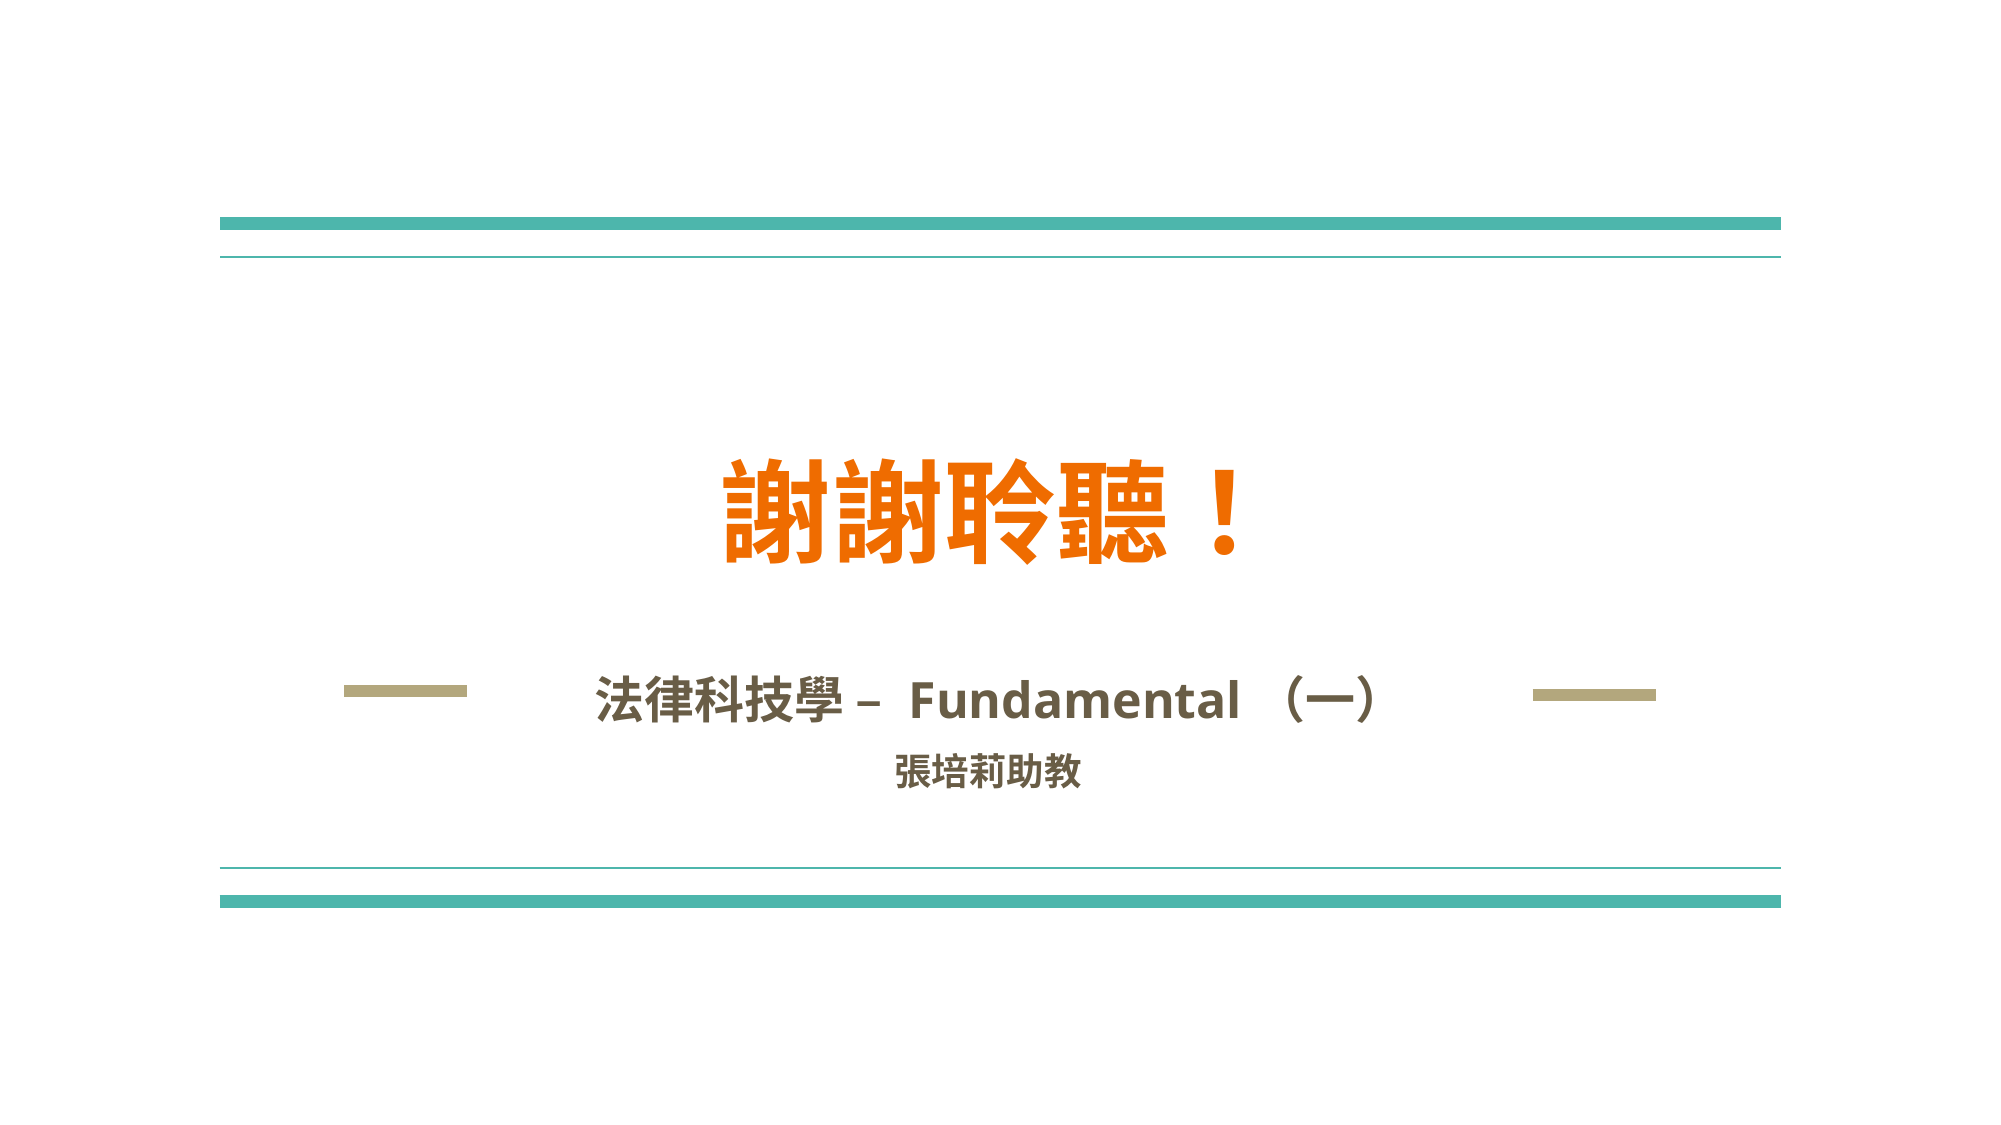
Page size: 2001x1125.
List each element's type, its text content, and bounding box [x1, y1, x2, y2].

title 謝謝聆聽！ [219, 383, 1781, 607]
subtitle 法律科技學 – Fundamental（一） [467, 640, 1533, 814]
text_box 張培莉助教 [487, 741, 1488, 846]
